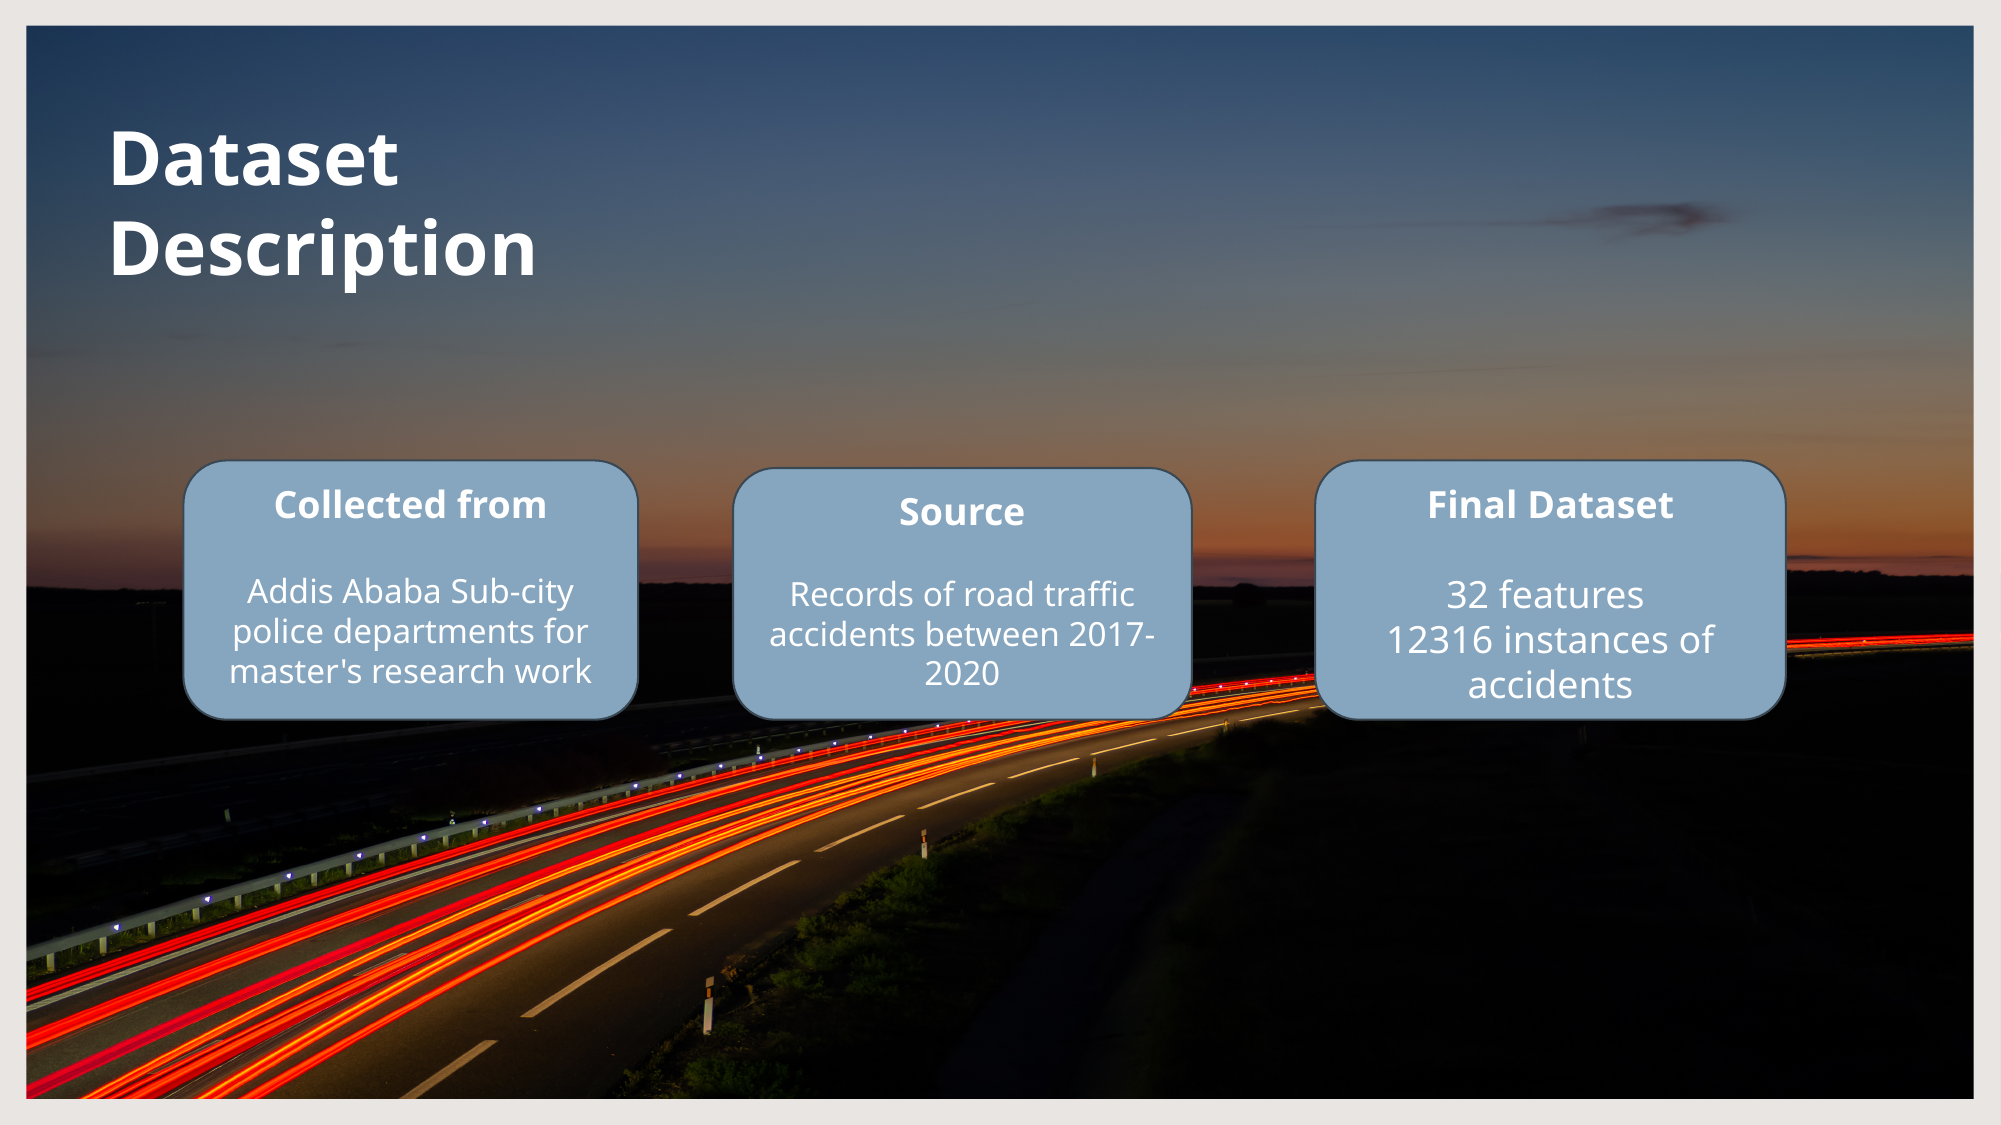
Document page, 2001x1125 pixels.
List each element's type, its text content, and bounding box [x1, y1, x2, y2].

text_box Final Dataset 32 features 12316 instances of accidents [1314, 459, 1787, 721]
text_box Source Records of road traffic accidents between 2017-2020 [731, 466, 1193, 721]
text_box Collected from Addis Ababa Sub-city police departments for master's research work [182, 459, 640, 721]
picture [27, 26, 1973, 1099]
text_box Dataset Description [92, 102, 846, 298]
